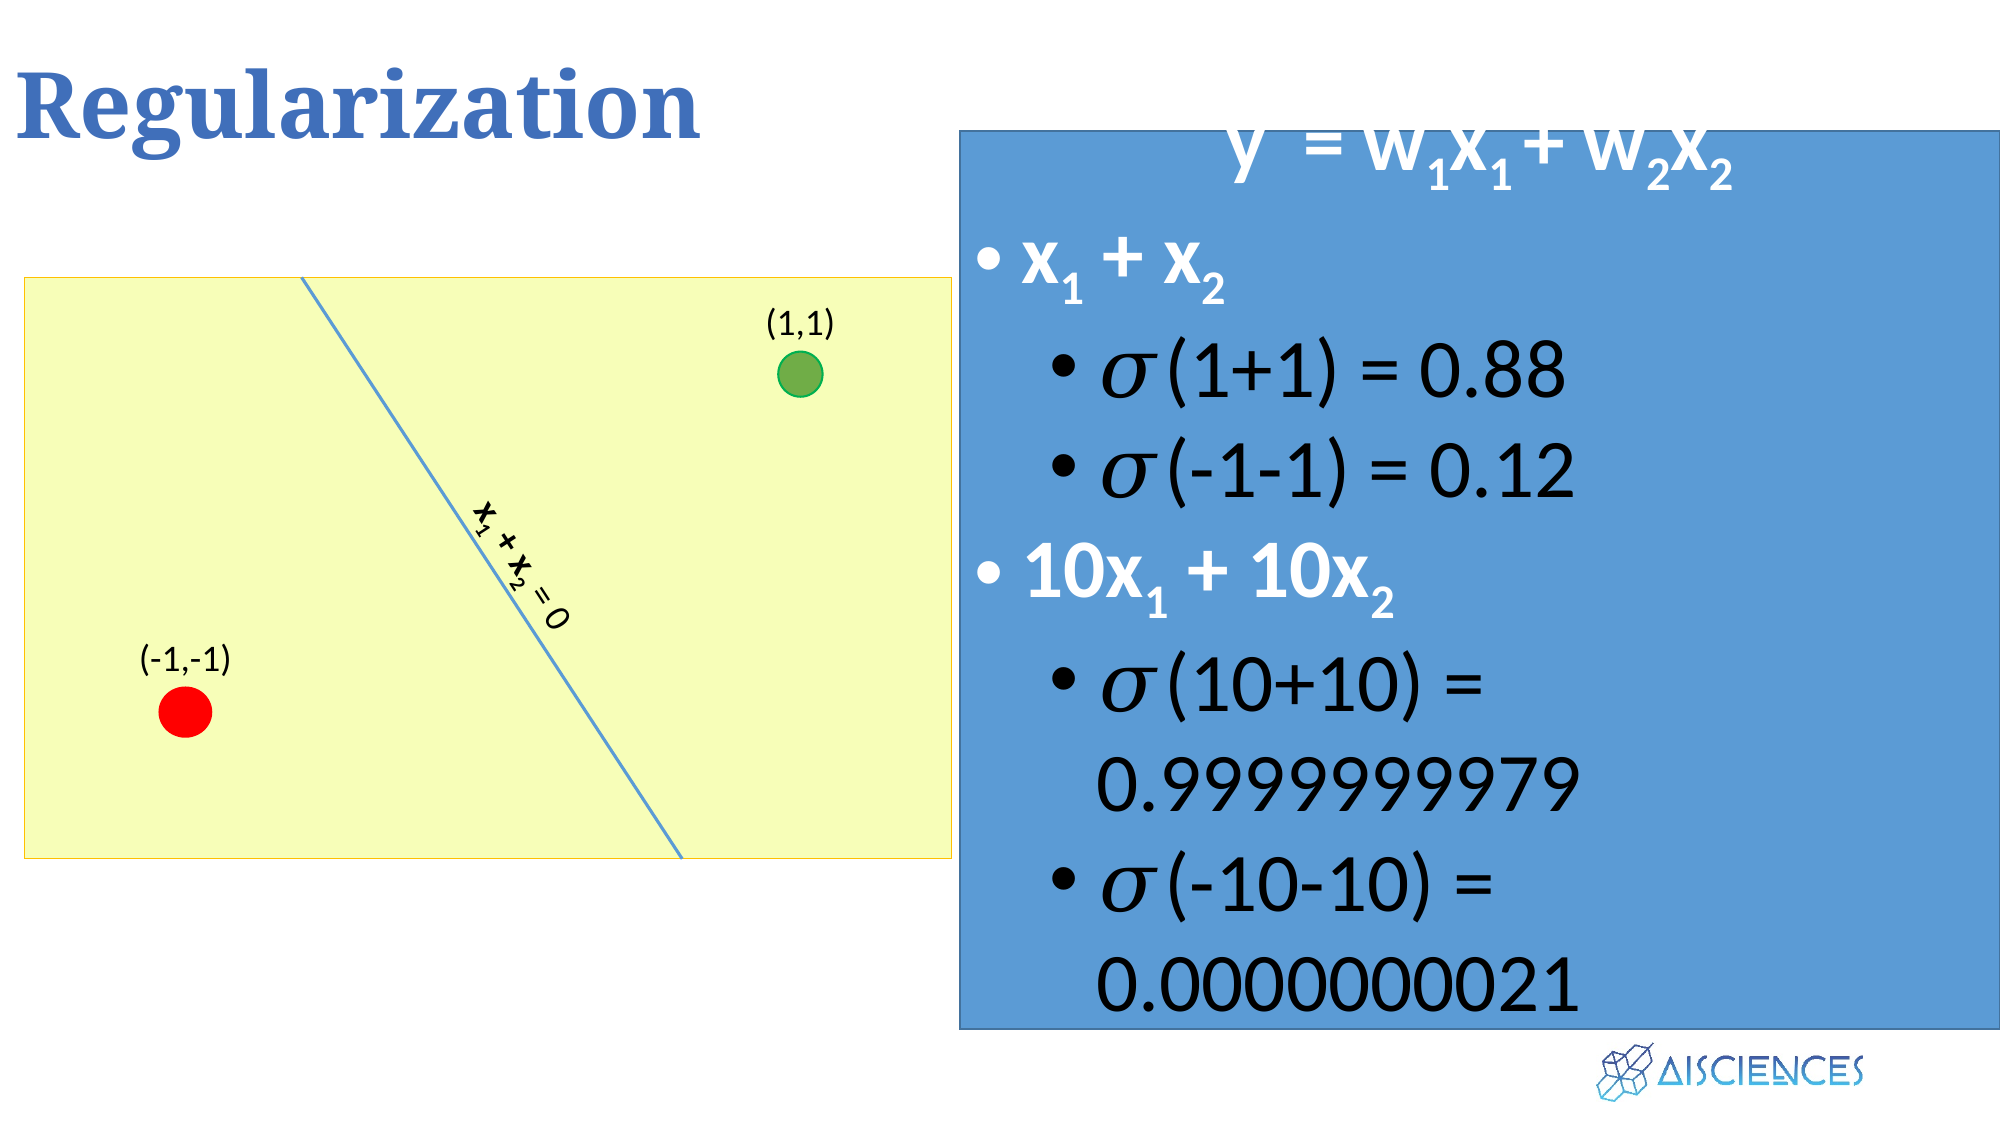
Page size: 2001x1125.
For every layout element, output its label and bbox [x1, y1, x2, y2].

picture [1596, 1042, 1863, 1102]
text_box [24, 277, 952, 859]
title [0, 0, 1725, 218]
text_box [959, 130, 2000, 1030]
